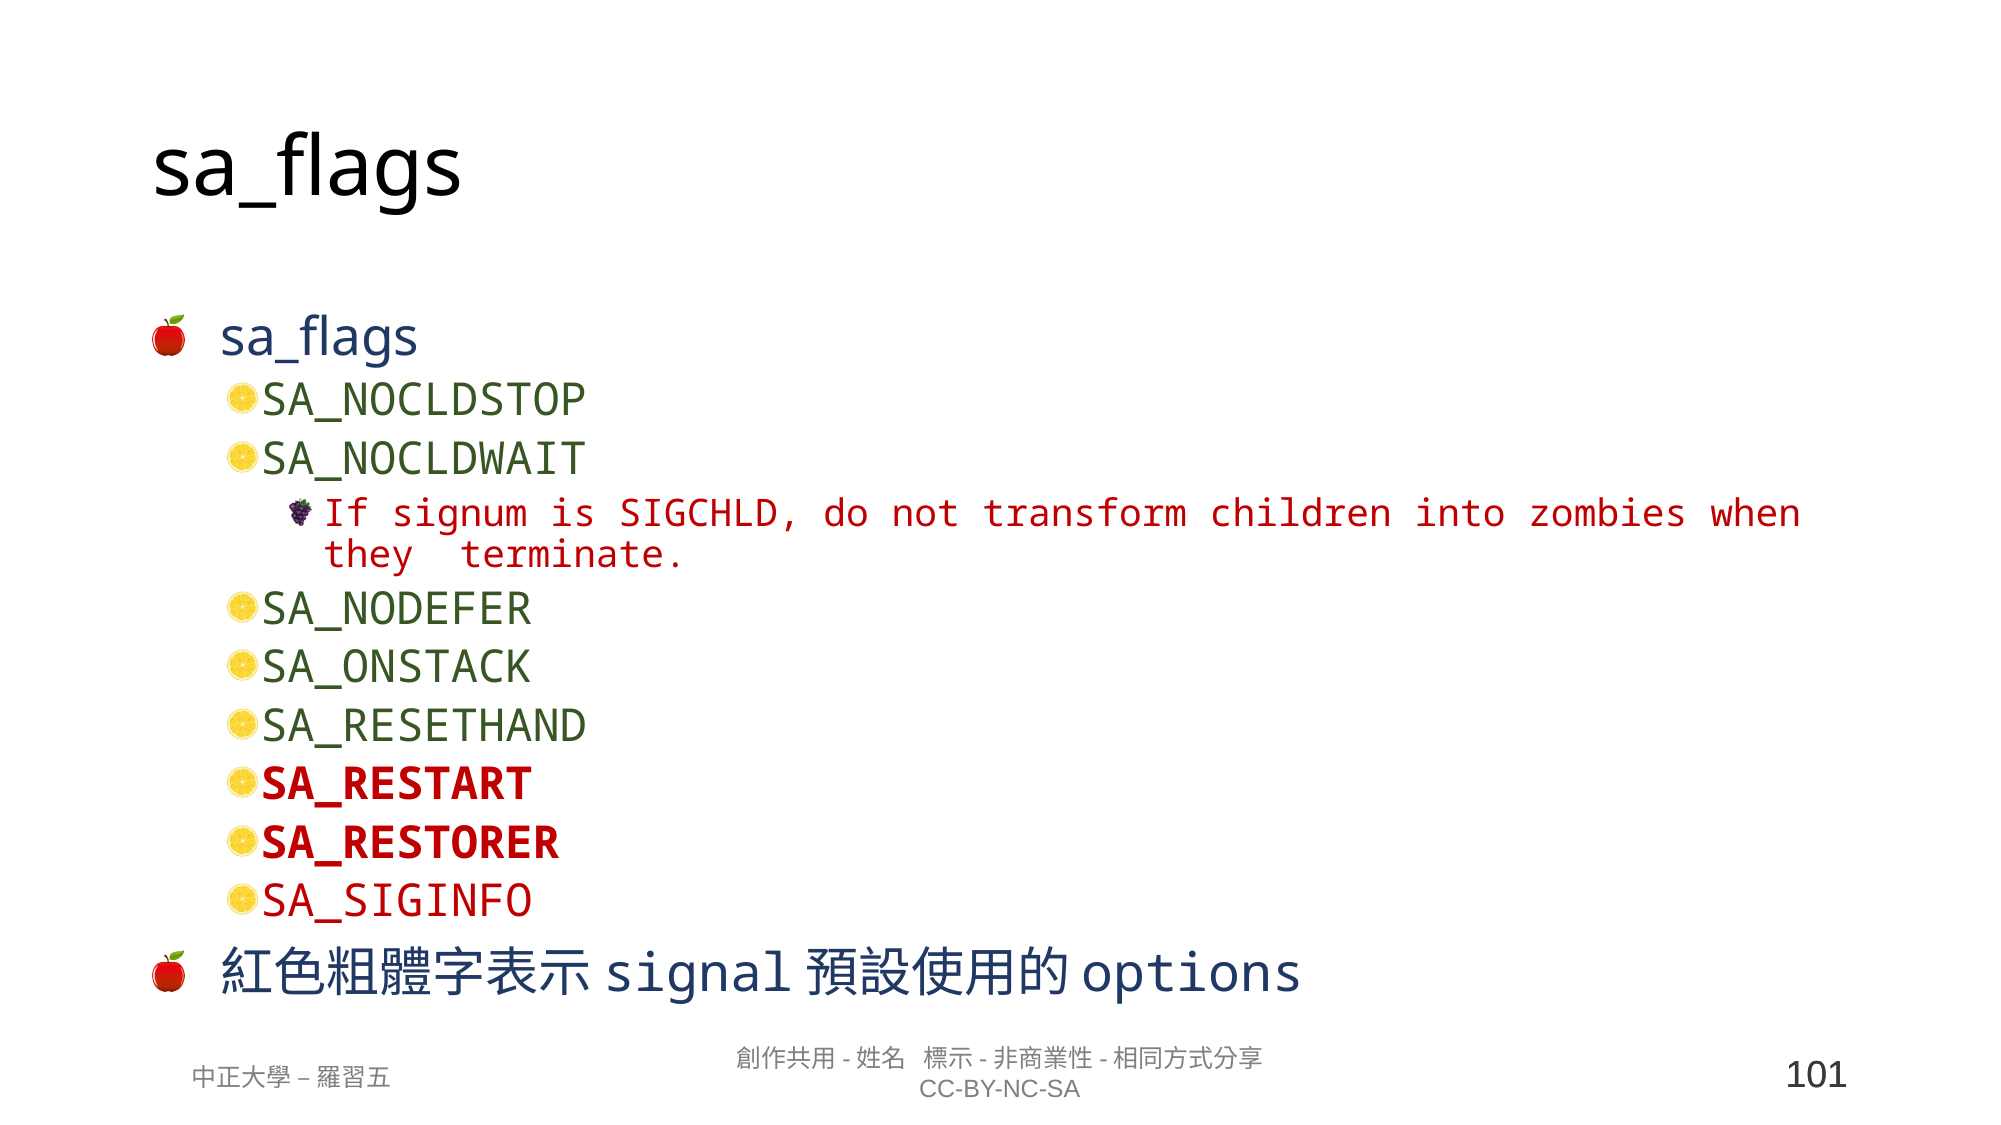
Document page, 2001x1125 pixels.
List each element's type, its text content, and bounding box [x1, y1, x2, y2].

picture [220, 439, 256, 475]
picture [220, 647, 256, 683]
picture [220, 881, 256, 917]
picture [220, 589, 256, 625]
picture [152, 950, 194, 992]
picture [288, 497, 317, 527]
title sa_flags [137, 59, 1863, 278]
list sa_flags SA_NOCLDSTOP SA_NOCLDWAIT If signum is SIGCHLD, do not transform children into zombies when they terminate. SA_NODEFER SA_ONSTACK SA_RESETHAND SA_RESTART SA_RESTORER SA_SIGINFO 紅色粗體字表示signal預設使用的options [137, 299, 1863, 1014]
picture [220, 706, 256, 742]
picture [220, 823, 256, 859]
picture [152, 314, 194, 356]
picture [220, 764, 256, 800]
picture [220, 380, 256, 416]
